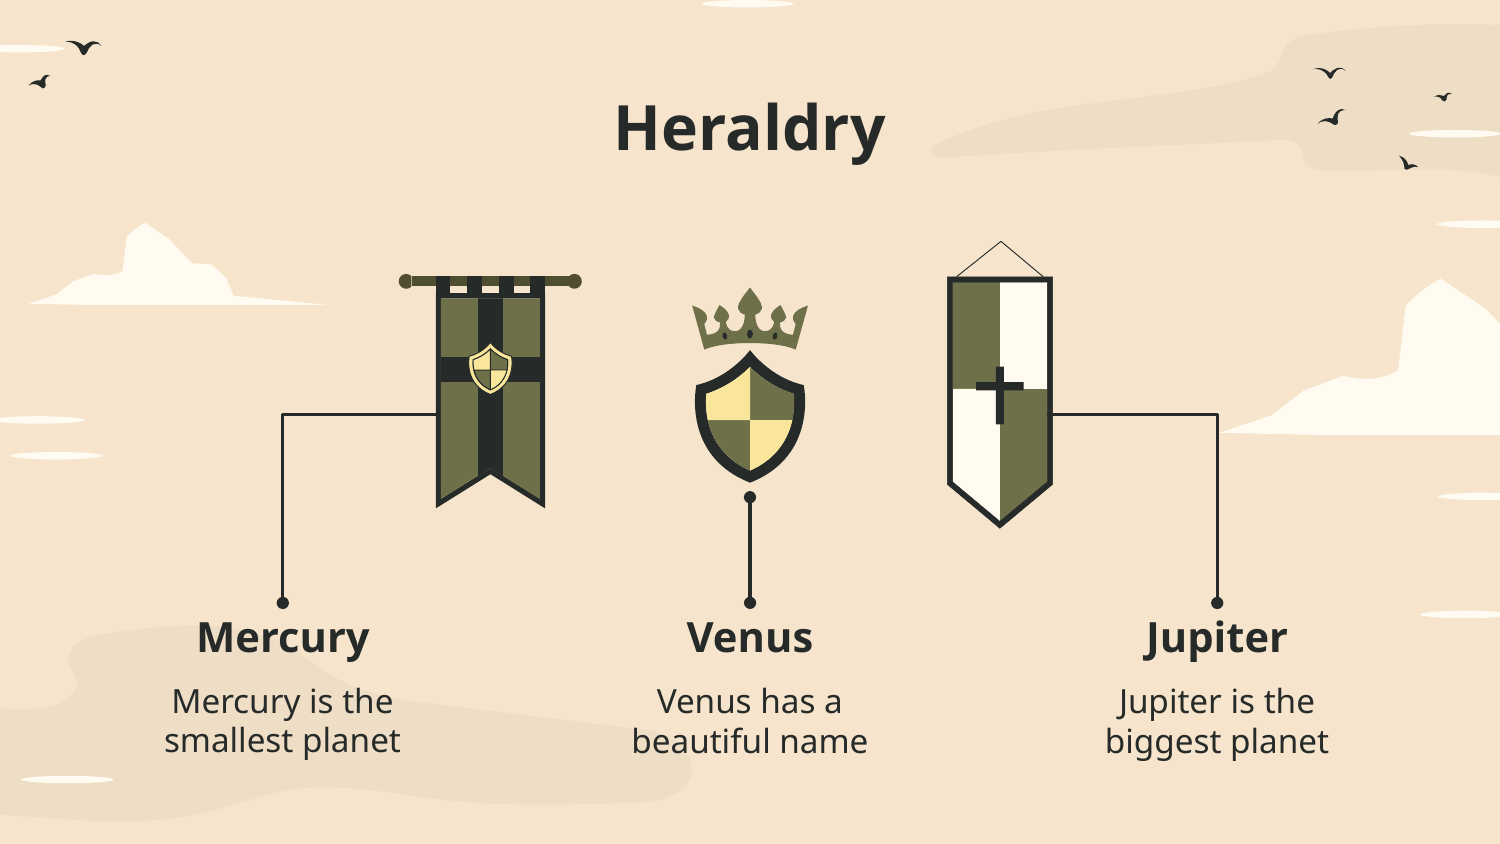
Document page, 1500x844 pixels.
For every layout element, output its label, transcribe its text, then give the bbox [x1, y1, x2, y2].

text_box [680, 349, 820, 483]
text_box Venus has a beautiful name [584, 665, 916, 745]
text_box Mercury [116, 602, 449, 664]
text_box Mercury is the smallest planet [116, 664, 449, 745]
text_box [691, 287, 809, 348]
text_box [398, 273, 583, 509]
text_box Jupiter is the biggest planet [1051, 665, 1384, 745]
text_box Jupiter [1051, 602, 1384, 665]
text_box Venus [584, 602, 916, 665]
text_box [282, 414, 455, 604]
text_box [947, 241, 1053, 529]
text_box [1030, 414, 1218, 604]
title Heraldry [118, 72, 1382, 167]
